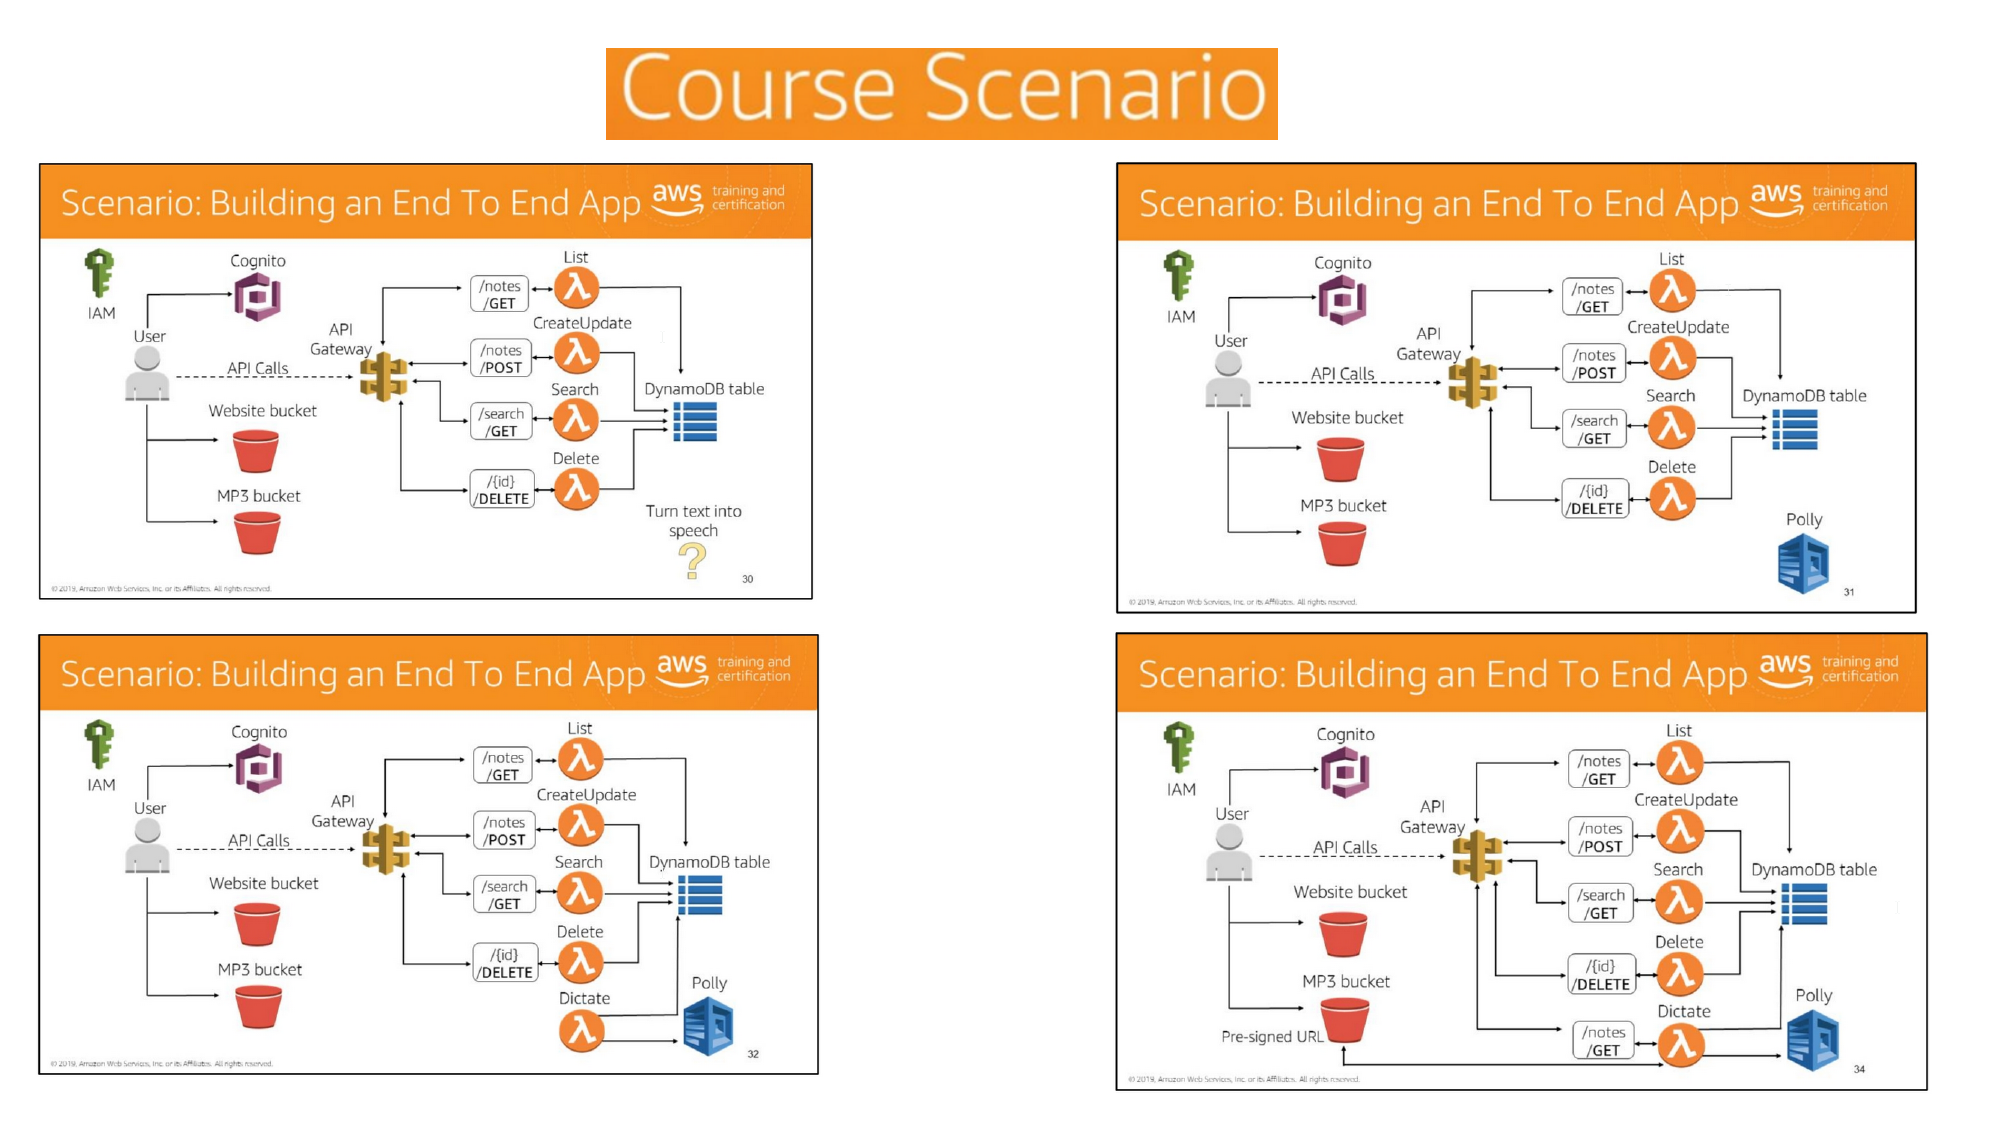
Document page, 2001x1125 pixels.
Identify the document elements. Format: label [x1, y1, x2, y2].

picture [605, 48, 1278, 140]
picture [34, 629, 830, 1077]
picture [1113, 629, 1932, 1094]
picture [1113, 156, 1934, 620]
picture [34, 156, 821, 604]
